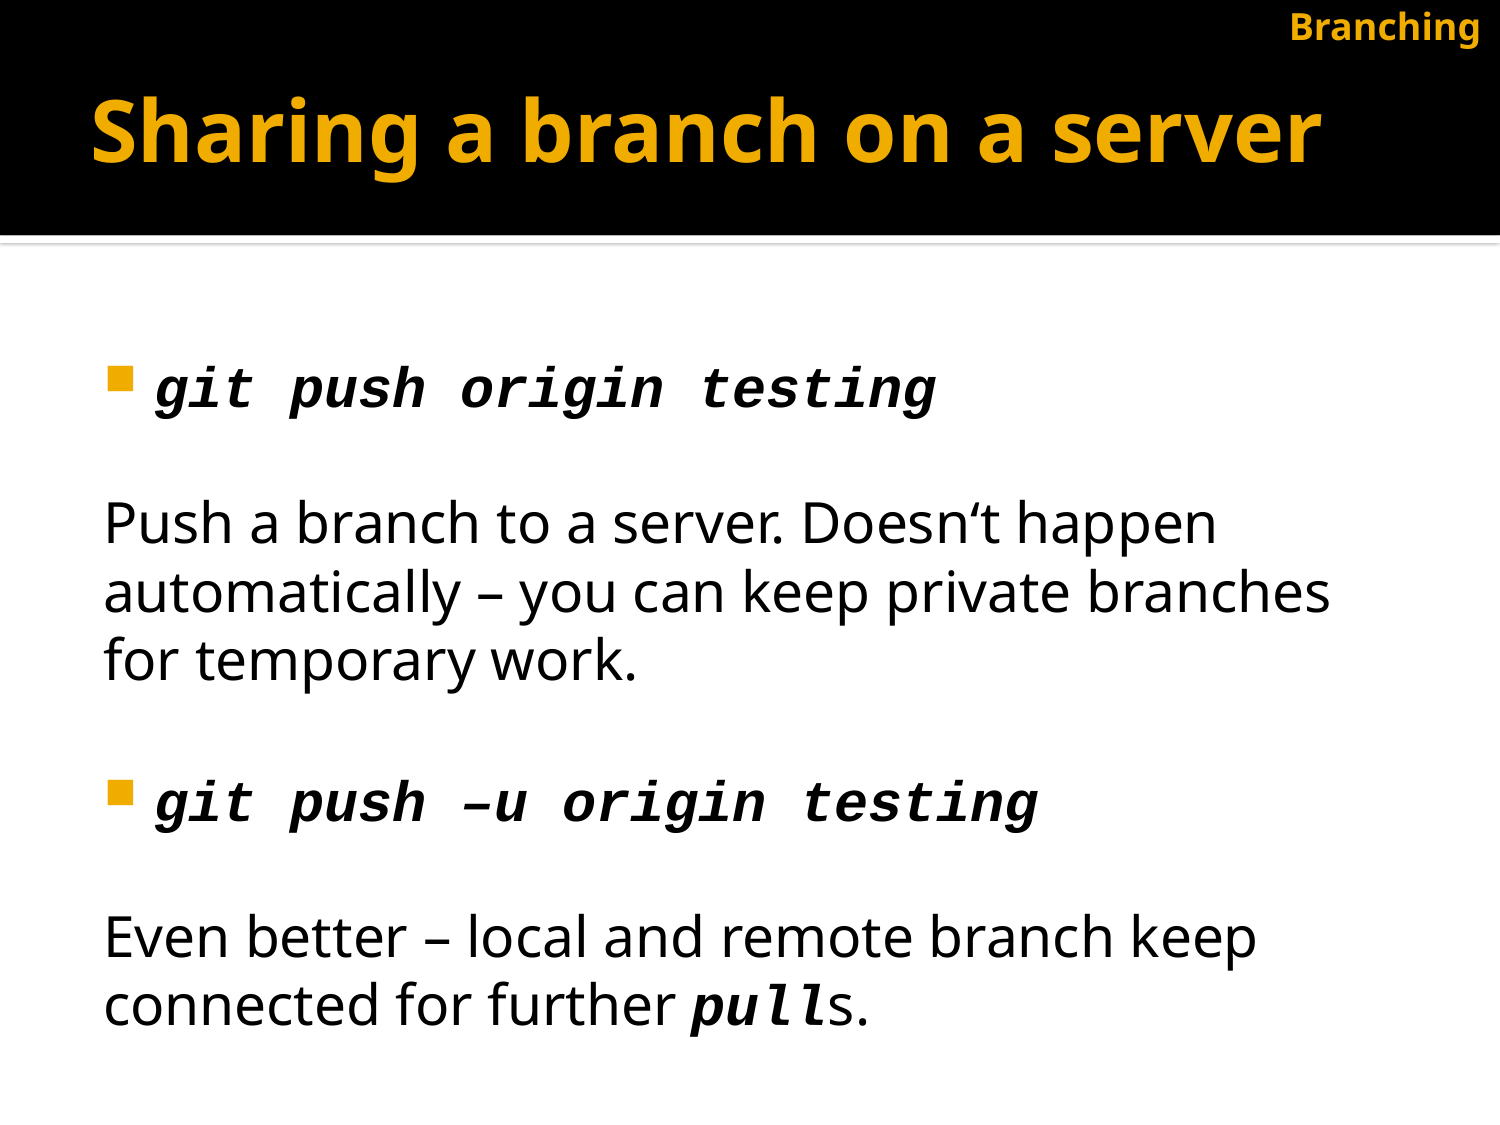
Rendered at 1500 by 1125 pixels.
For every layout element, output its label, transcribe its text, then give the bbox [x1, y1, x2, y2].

text_box Branching [977, 0, 1490, 59]
list git push origin testing Push a branch to a server. Doesn‘t happen automatically – you can keep private branches for temporary work. git push –u origin testing Even better – local and remote branch keep connected for further pulls. [75, 335, 1425, 1050]
title Sharing a branch on a server [75, 25, 1425, 231]
